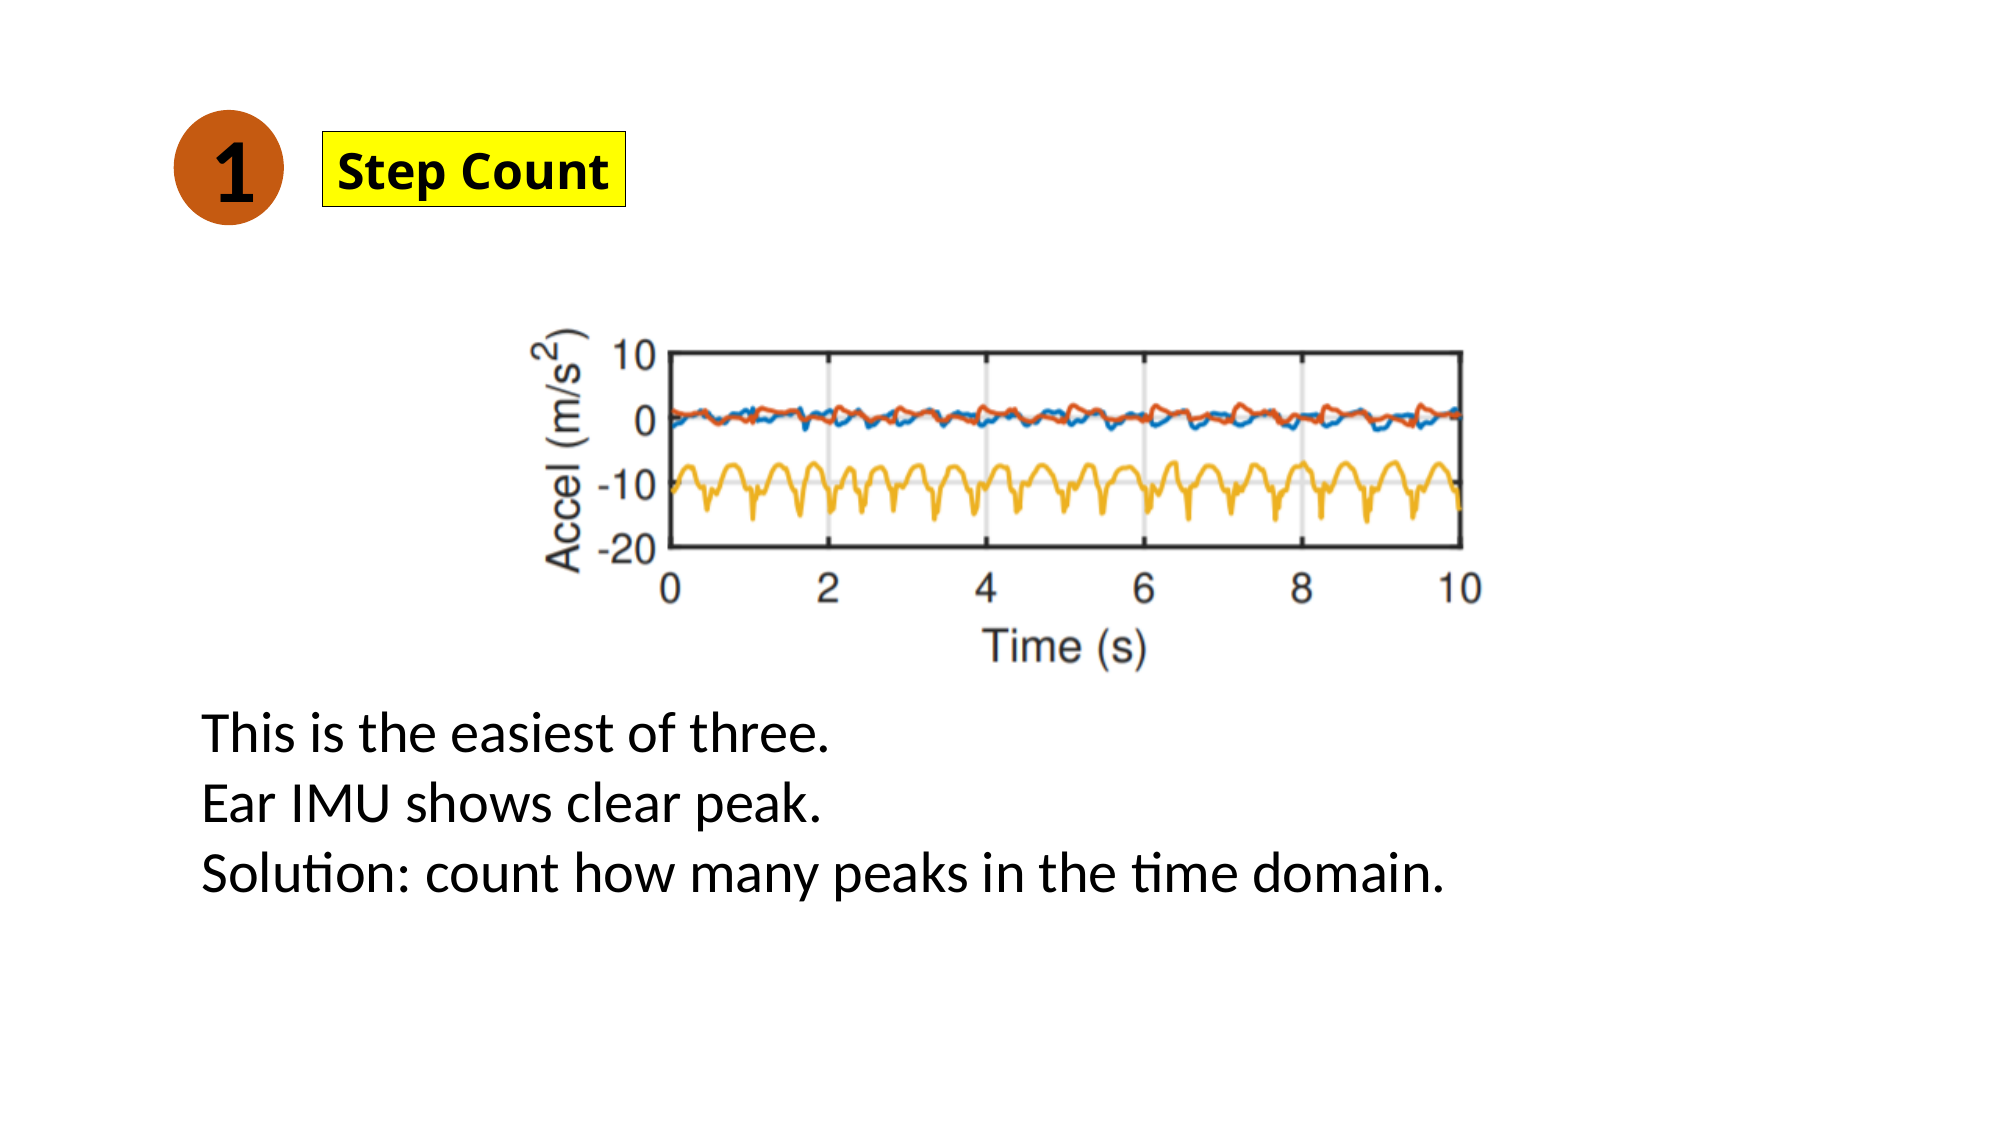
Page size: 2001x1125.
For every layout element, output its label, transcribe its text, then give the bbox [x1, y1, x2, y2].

text_box Step Count [322, 131, 626, 207]
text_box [174, 103, 283, 246]
text_box This is the easiest of three. Ear IMU shows clear peak. Solution: count how many peaks in the time domain. [186, 686, 1463, 912]
picture [474, 294, 1526, 702]
